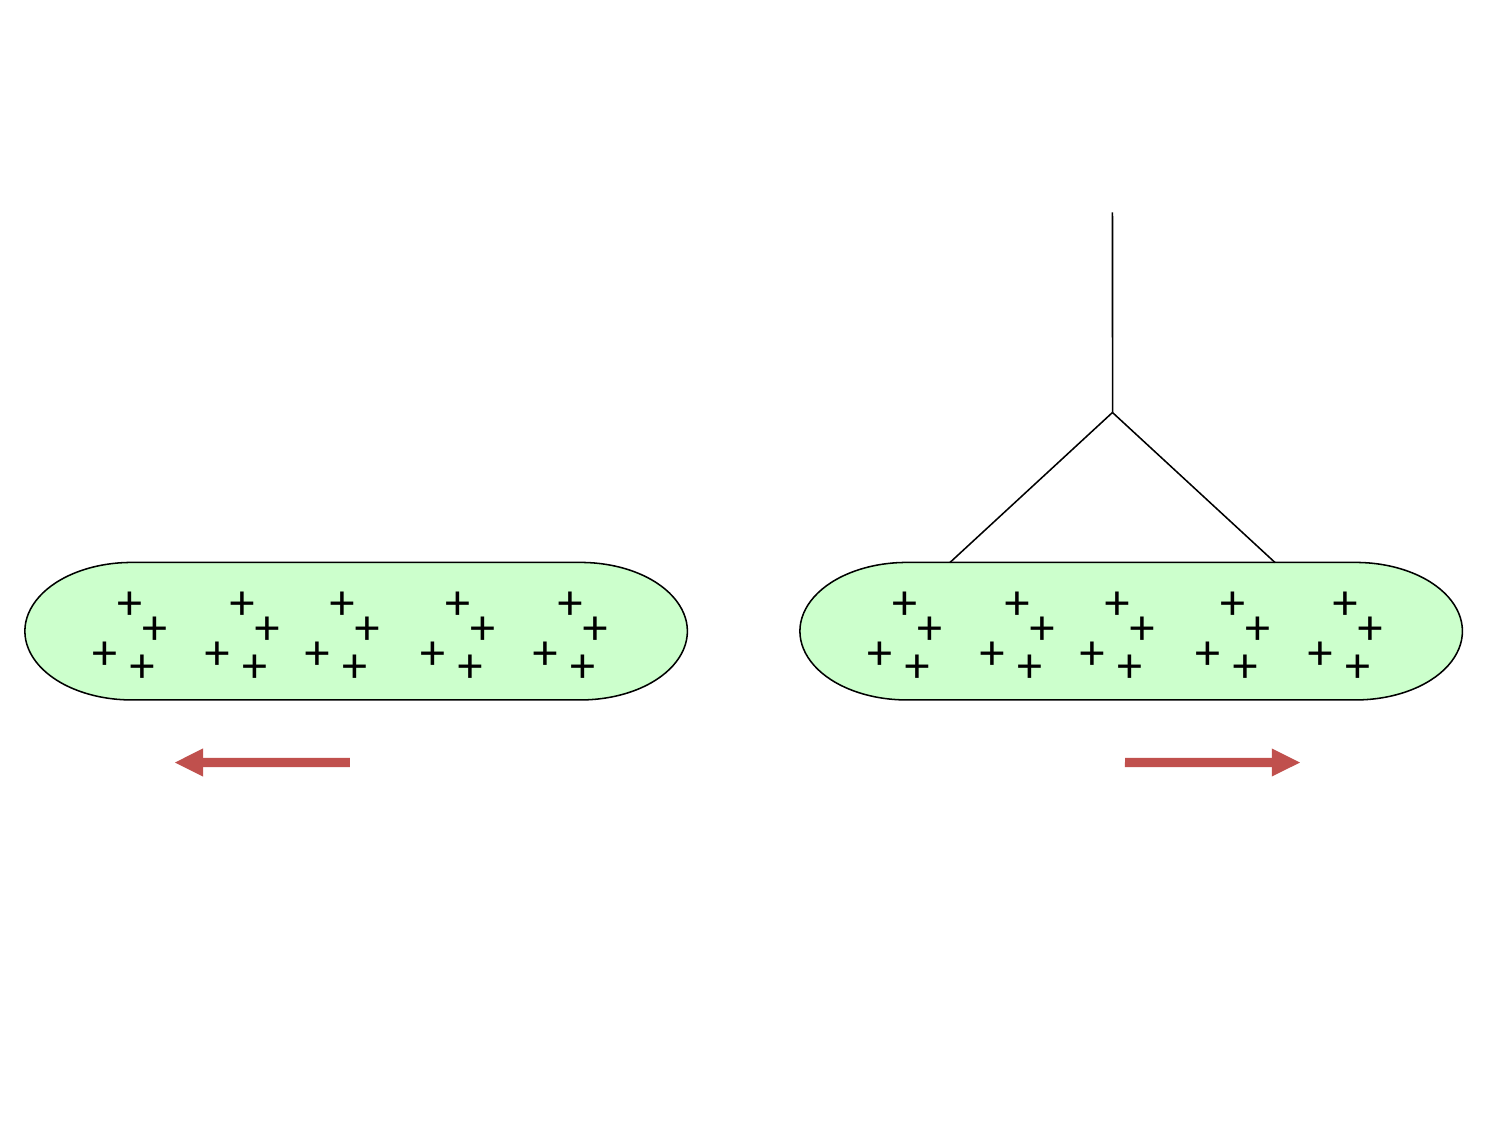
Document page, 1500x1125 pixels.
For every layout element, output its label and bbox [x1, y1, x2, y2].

text_box [24, 212, 1463, 763]
